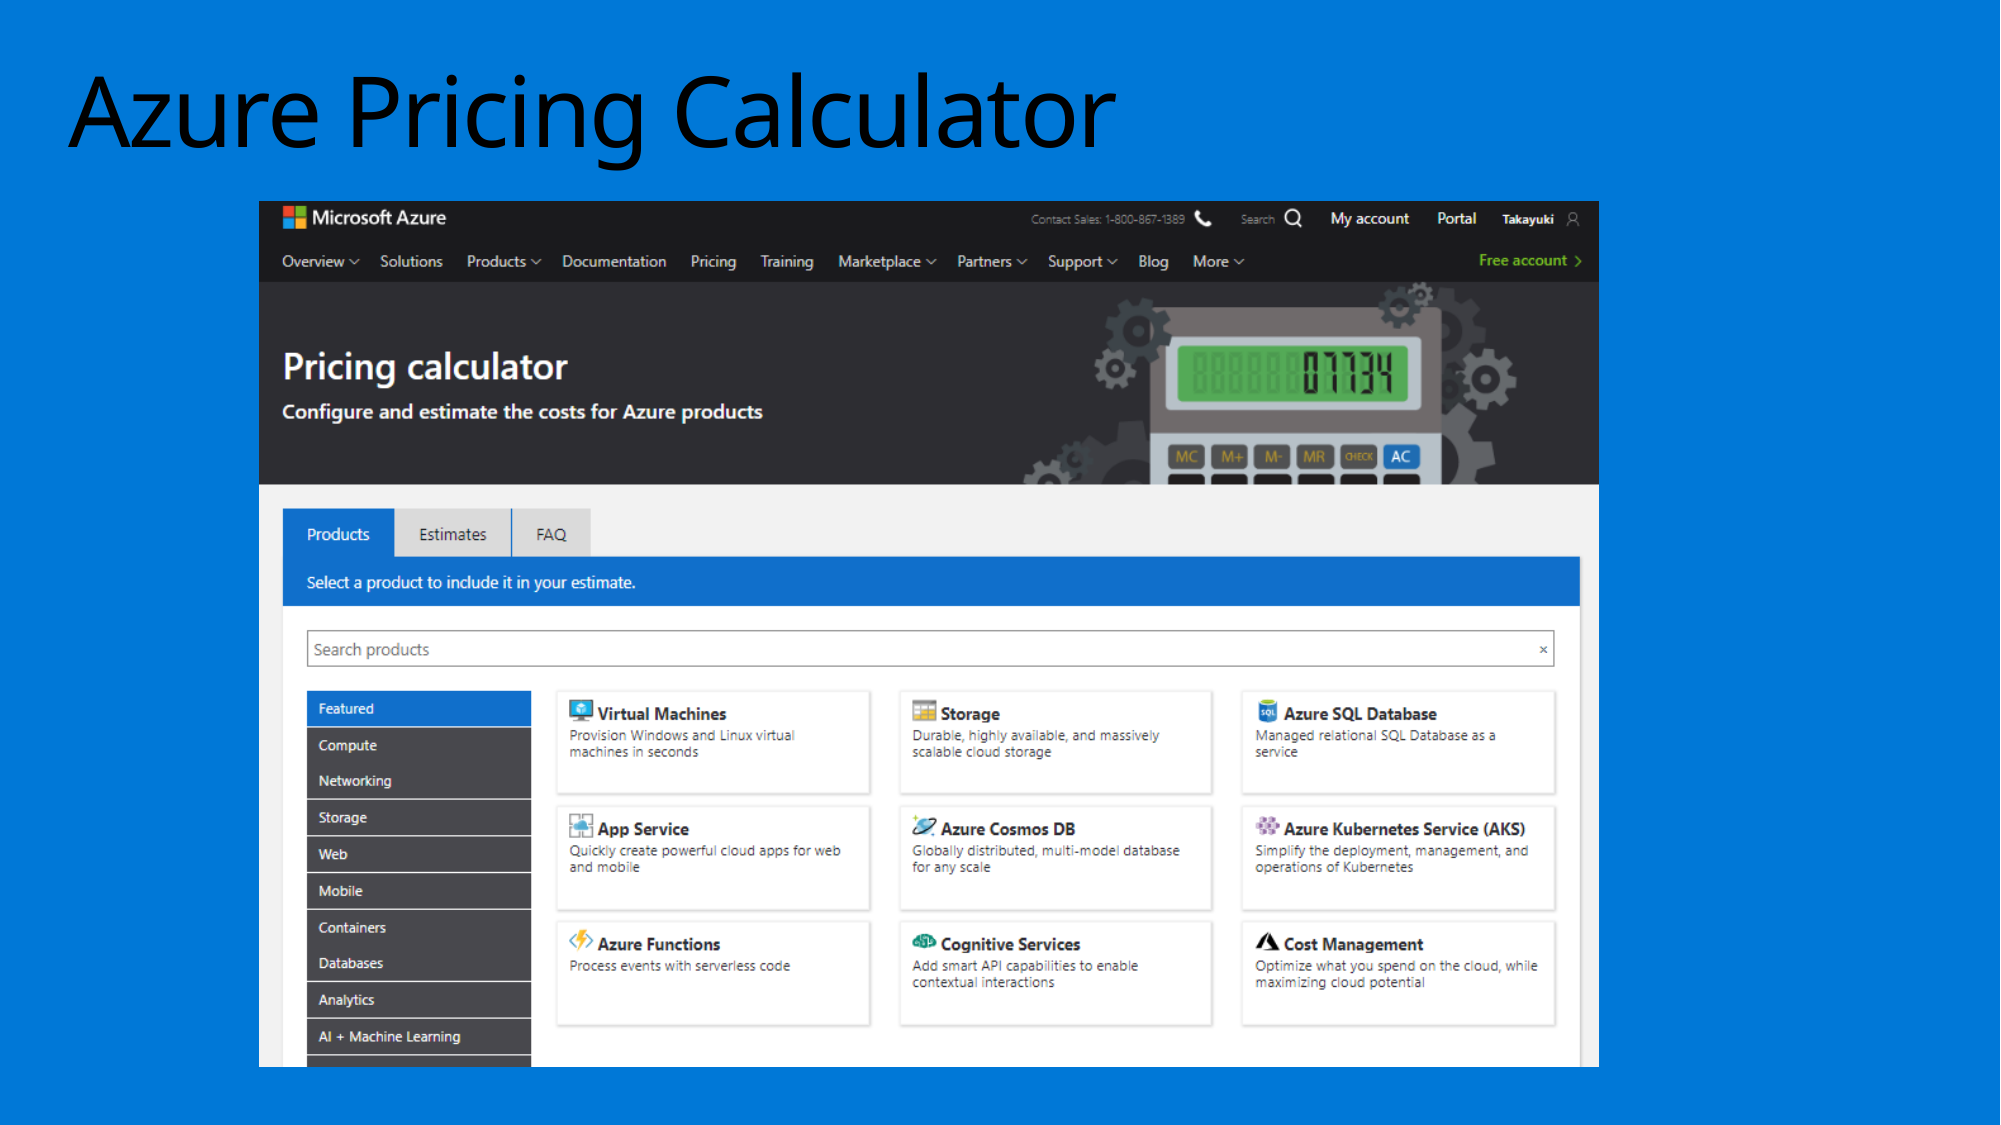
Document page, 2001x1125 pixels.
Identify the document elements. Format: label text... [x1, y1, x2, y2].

picture [259, 200, 1600, 1068]
title Azure Pricing Calculator [44, 47, 1957, 196]
